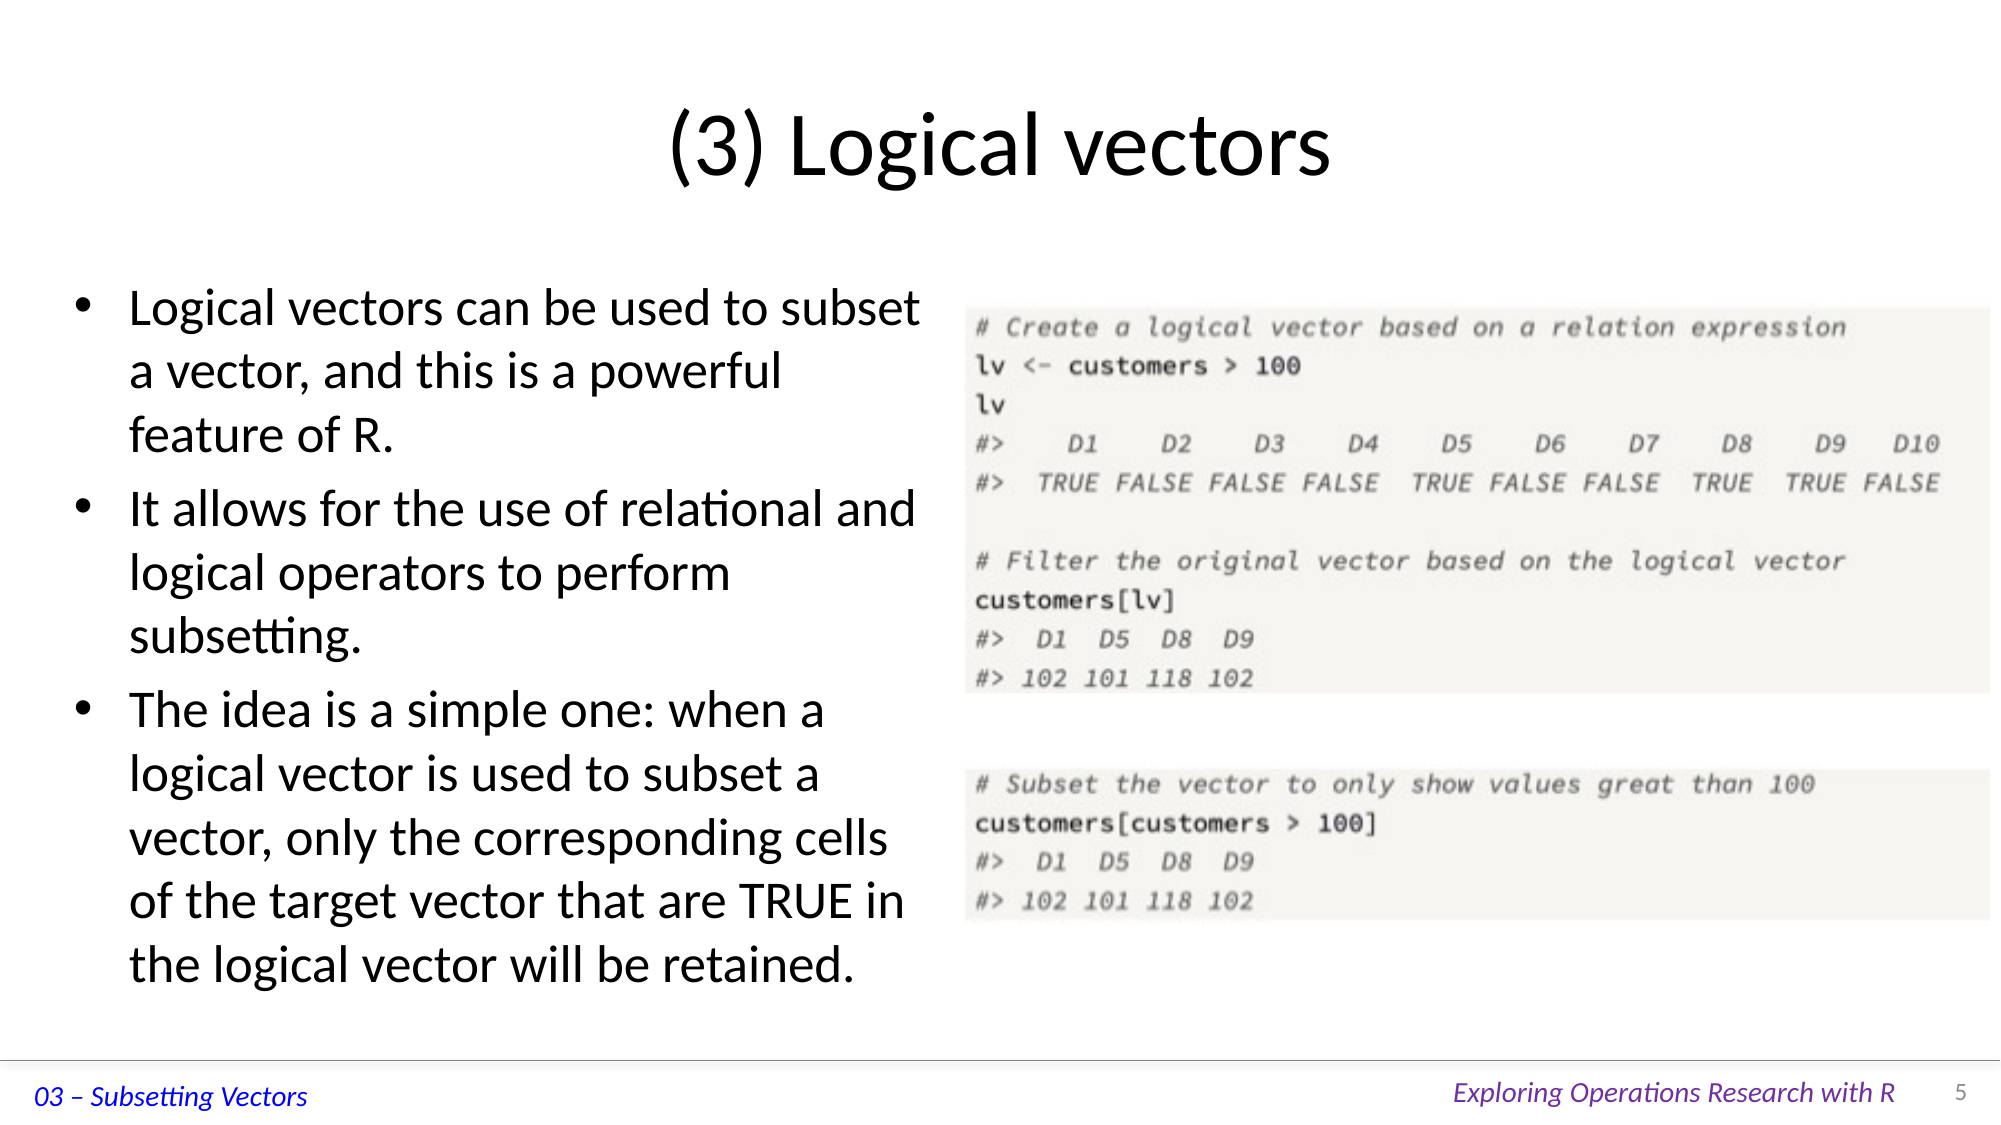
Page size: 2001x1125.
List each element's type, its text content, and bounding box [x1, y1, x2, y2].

picture [964, 301, 1990, 926]
slide_number 5 [1899, 1060, 1983, 1120]
list Logical vectors can be used to subset a vector, and this is a powerful feature of R. It allows for the use of relational and logical operators to perform subsetting. The idea is a simple one: when a logical vector is used to subset a vector, only the corresponding cells of the target vector that are TRUE in the logical vector will be retained. [58, 264, 942, 1008]
title (3) Logical vectors [99, 45, 1900, 233]
